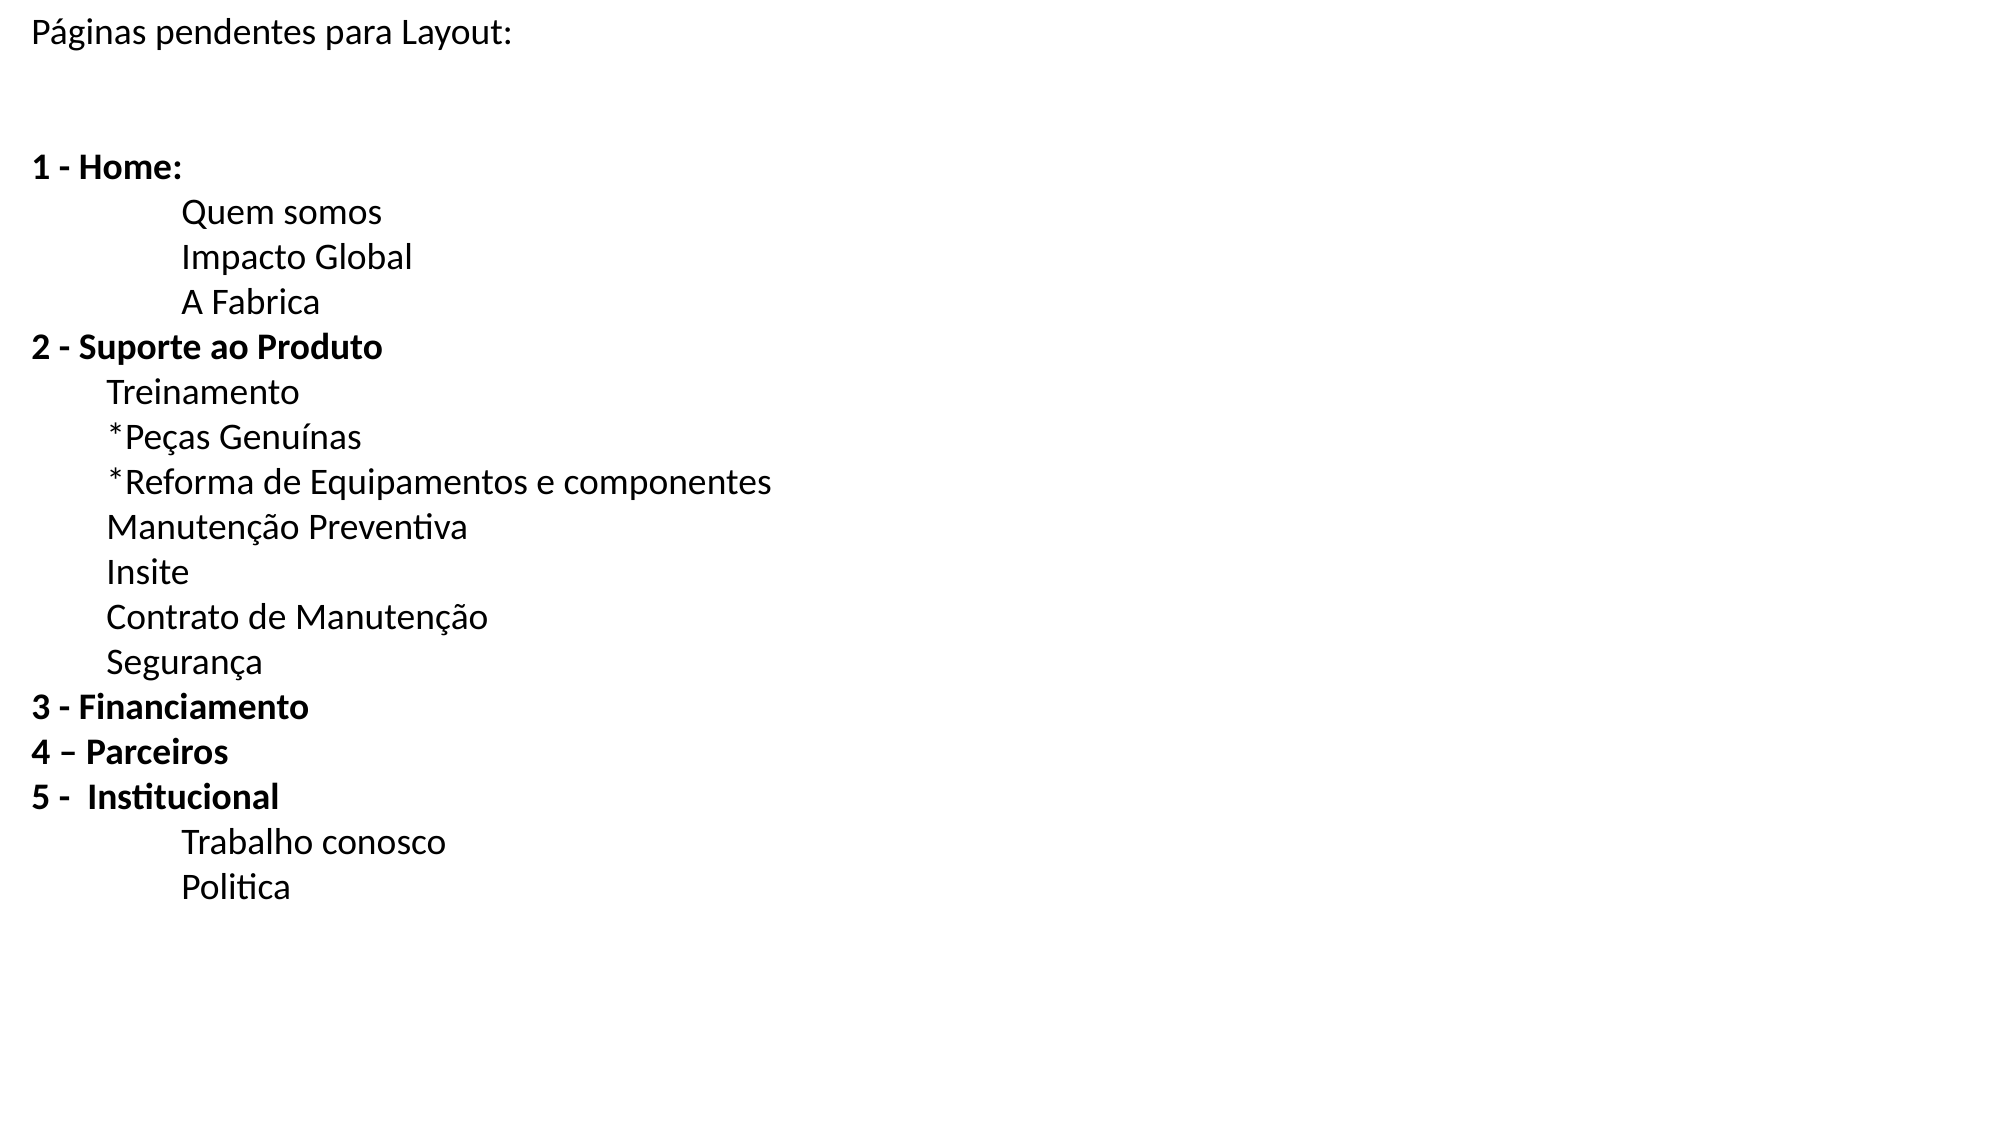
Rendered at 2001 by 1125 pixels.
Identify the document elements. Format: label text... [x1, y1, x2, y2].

text_box Páginas pendentes para Layout: 1 - Home: Quem somos Impacto Global A Fabrica 2 - Suporte ao Produto Treinamento *Peças Genuínas *Reforma de Equipamentos e componentes Manutenção Preventiva Insite Contrato de Manutenção Segurança 3 - Financiamento 4 – Parceiros 5 - Institucional Trabalho conosco Politica [16, 0, 1823, 1050]
